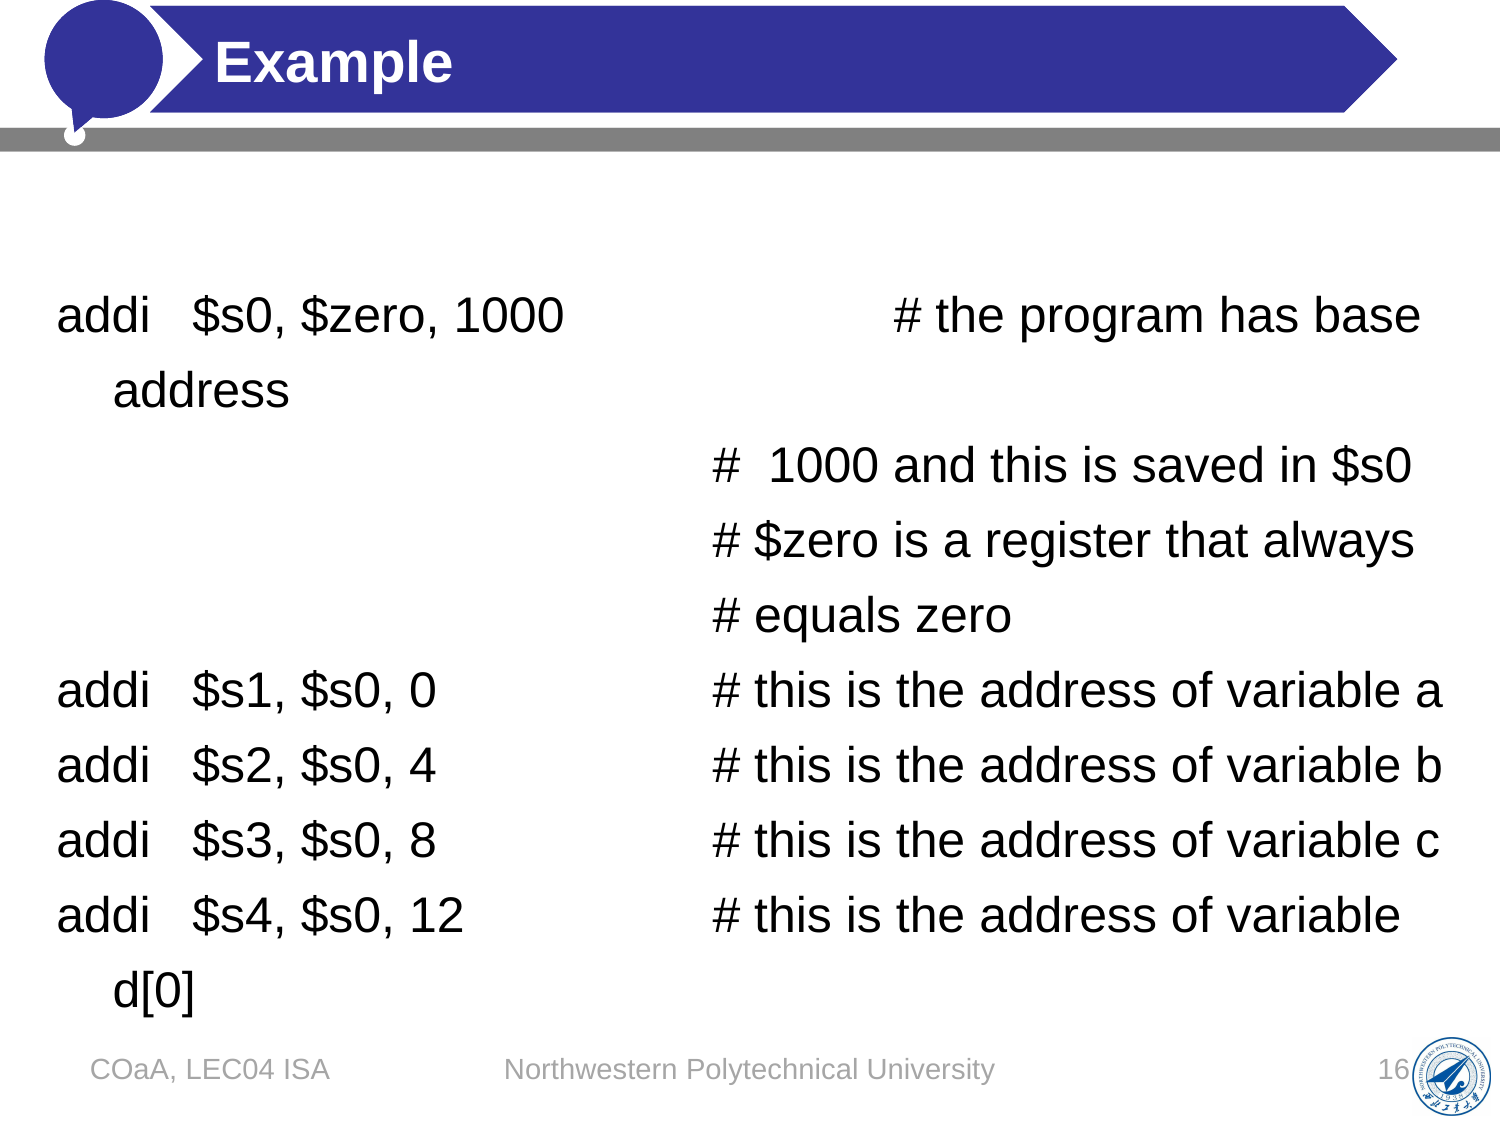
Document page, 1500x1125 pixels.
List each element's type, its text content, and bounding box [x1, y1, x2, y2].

picture [1412, 1037, 1491, 1116]
slide_number COaA, LEC04 ISA [75, 1042, 425, 1103]
title Example [200, 5, 1398, 113]
slide_number 16 [1074, 1042, 1425, 1103]
footer Northwestern Polytechnical University [474, 1042, 1025, 1103]
list addi $s0, $zero, 1000 # the program has base address # 1000 and this is saved in $s0 # $zero is a register that always # equals zero addi $s1, $s0, 0 # this is the address of variable a addi $s2, $s0, 4 # this is the address of variable b addi $s3, $s0, 8 # this is the address of variable c addi $s4, $s0, 12 # this is the address of variable d[0] [41, 200, 1459, 925]
